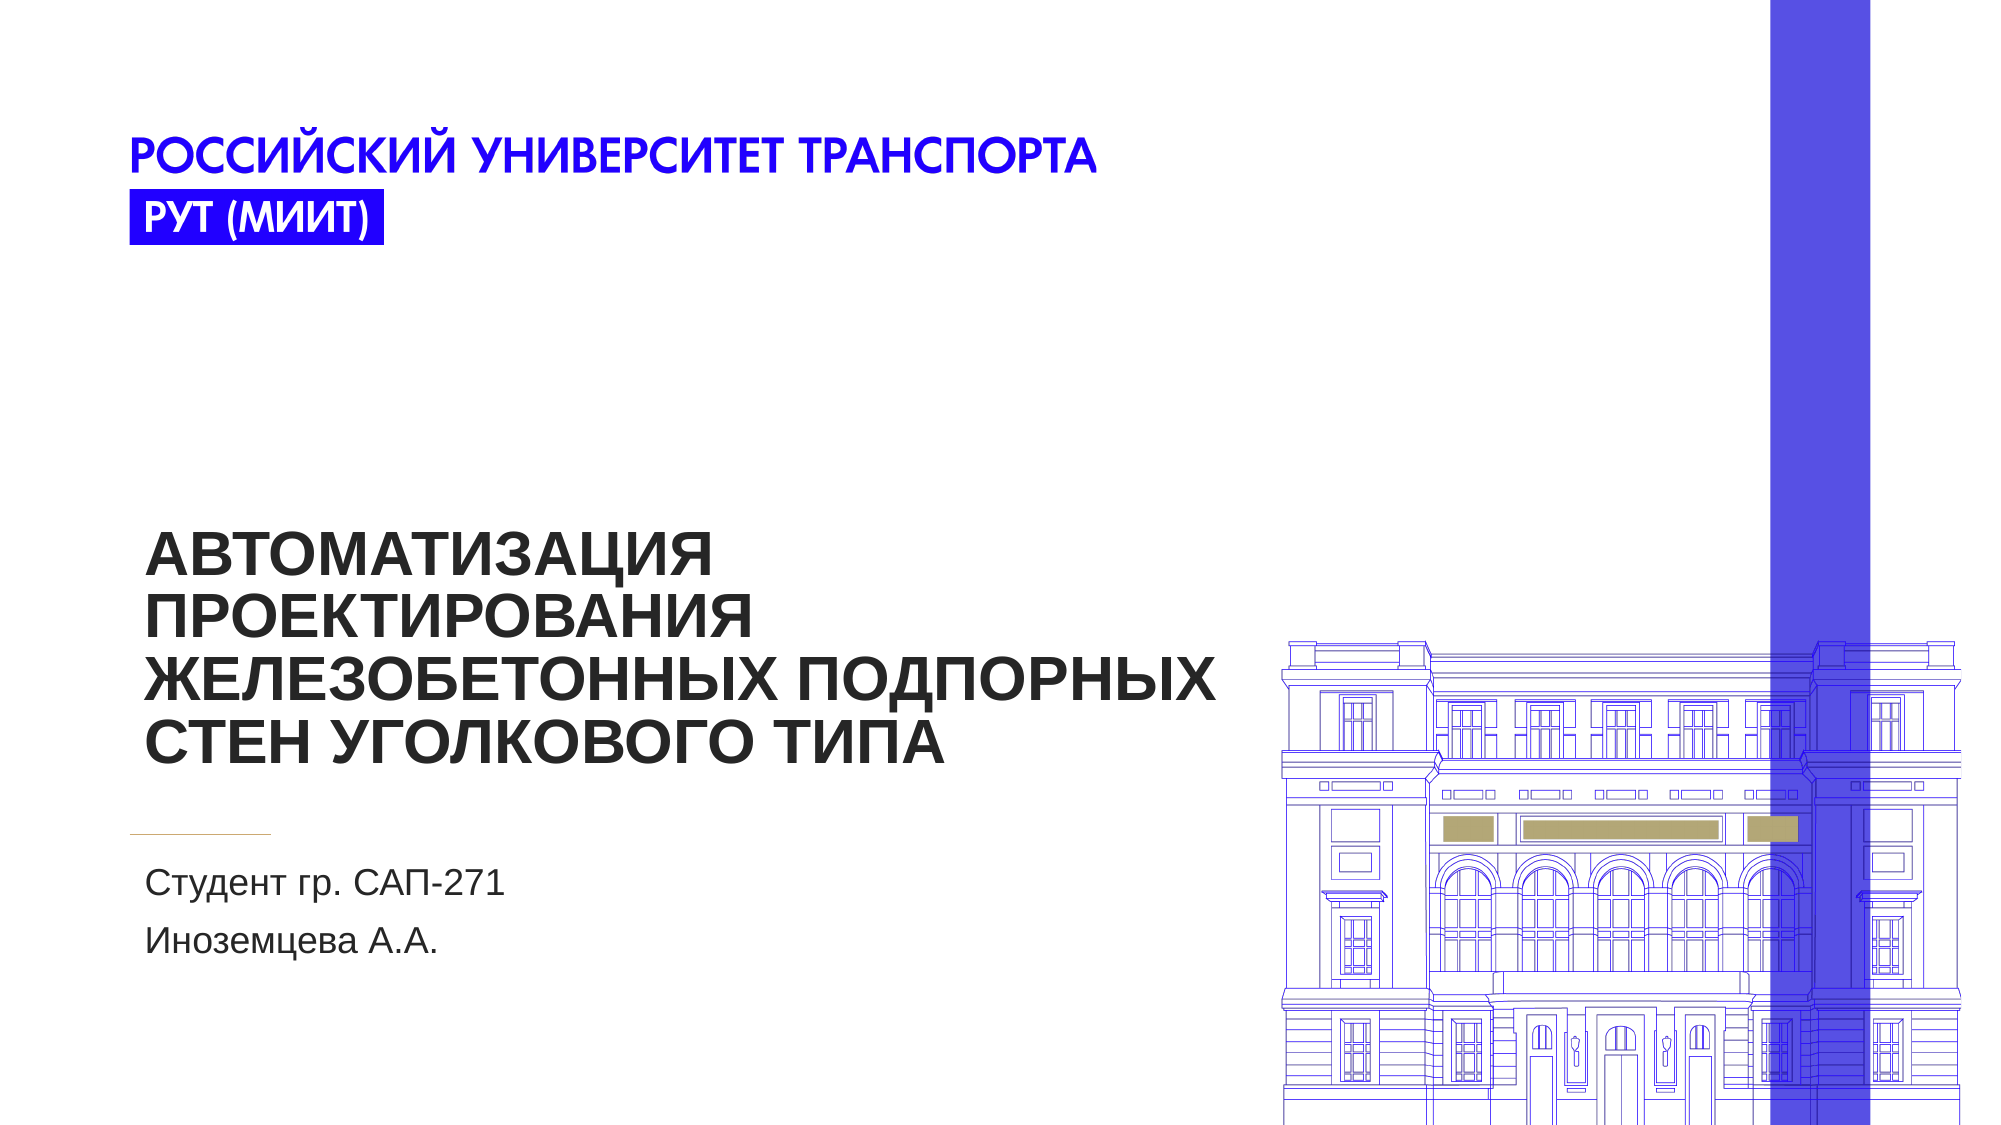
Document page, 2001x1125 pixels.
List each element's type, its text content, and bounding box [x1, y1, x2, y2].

picture [1281, 640, 1962, 1125]
title автоматизация проектирования железобетонных подпорных стен уголкового типа [129, 300, 1279, 784]
subtitle Студент гр. САП-271 Иноземцева А.А. [129, 857, 1253, 1086]
